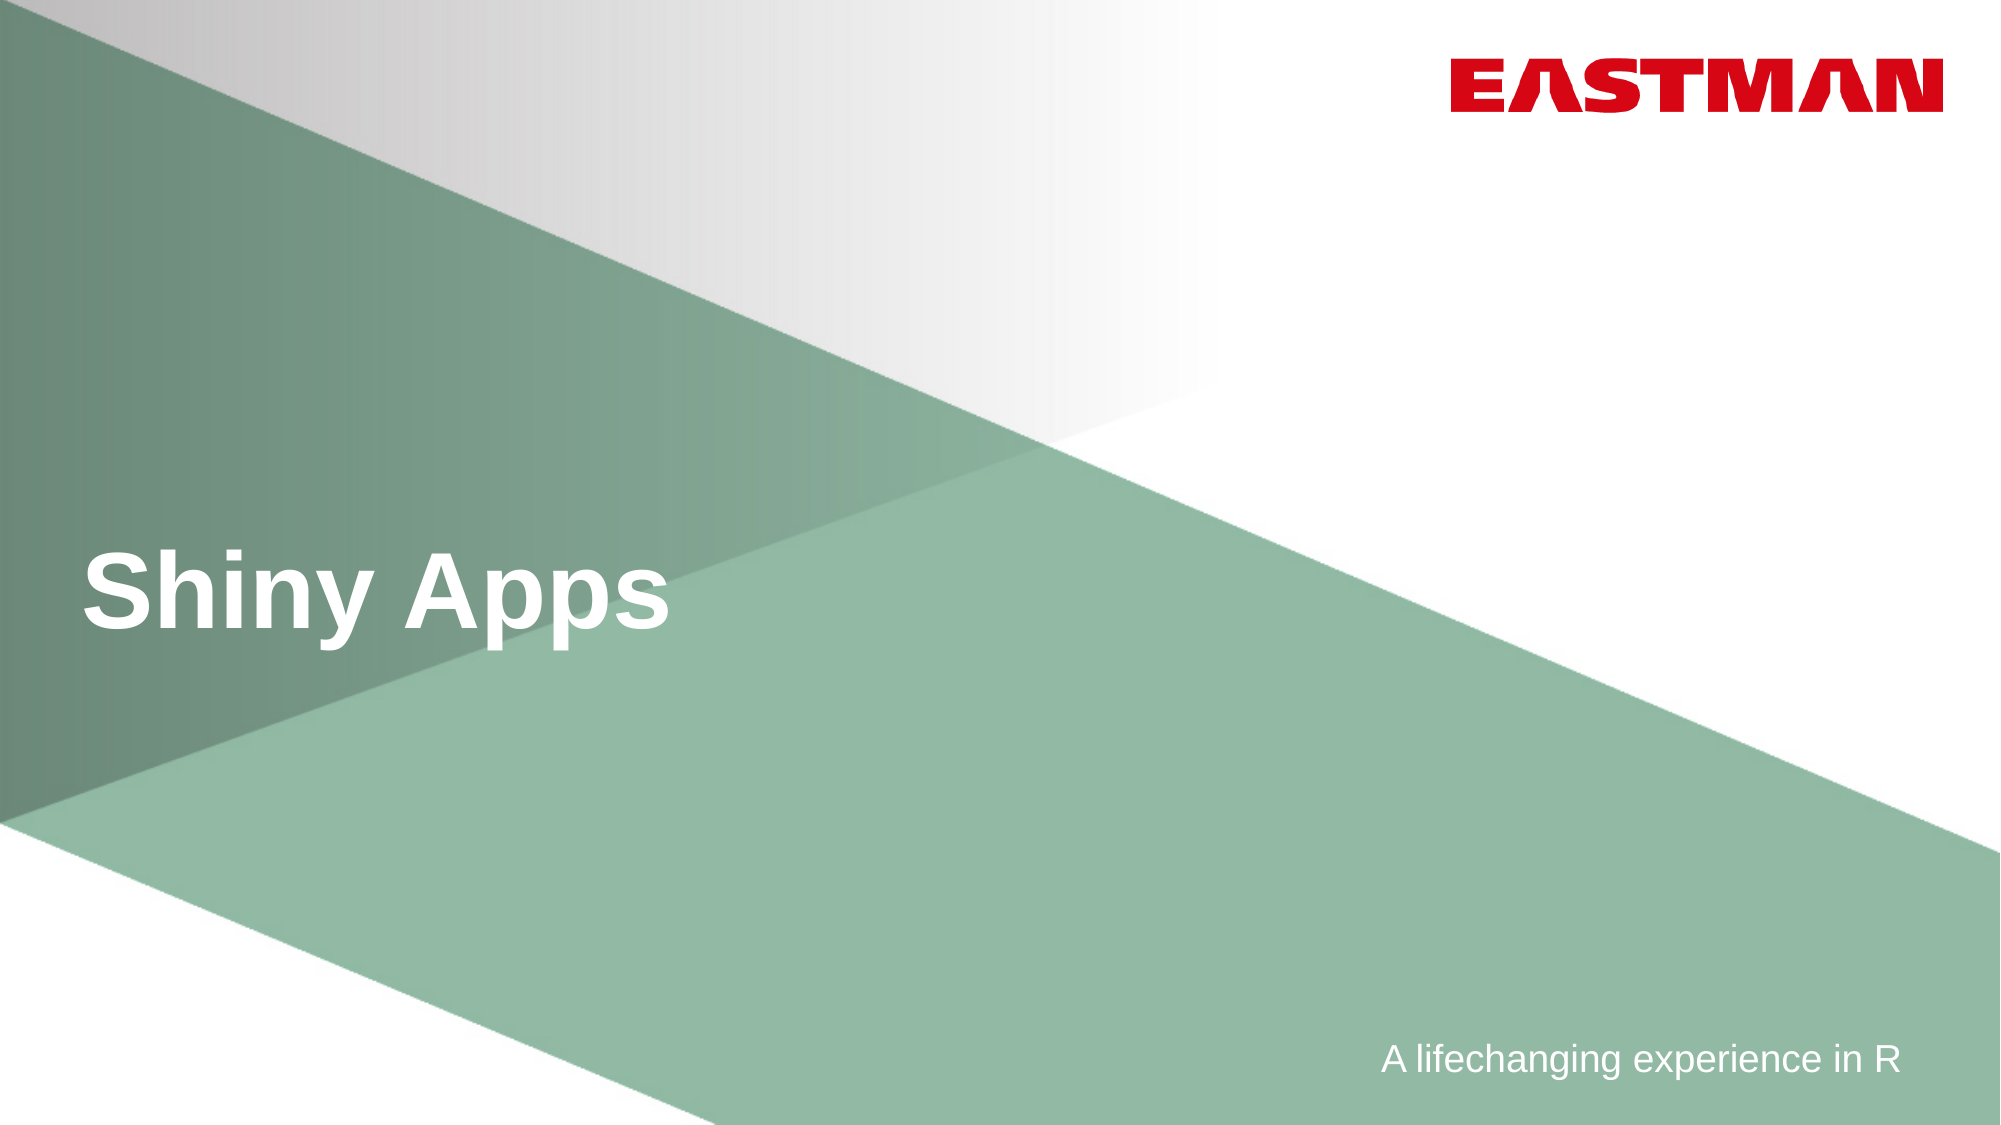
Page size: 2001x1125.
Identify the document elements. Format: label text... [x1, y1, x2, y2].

subtitle A lifechanging experience in R [516, 937, 1917, 1088]
picture [0, 0, 2000, 1125]
title Shiny Apps [66, 512, 1250, 901]
